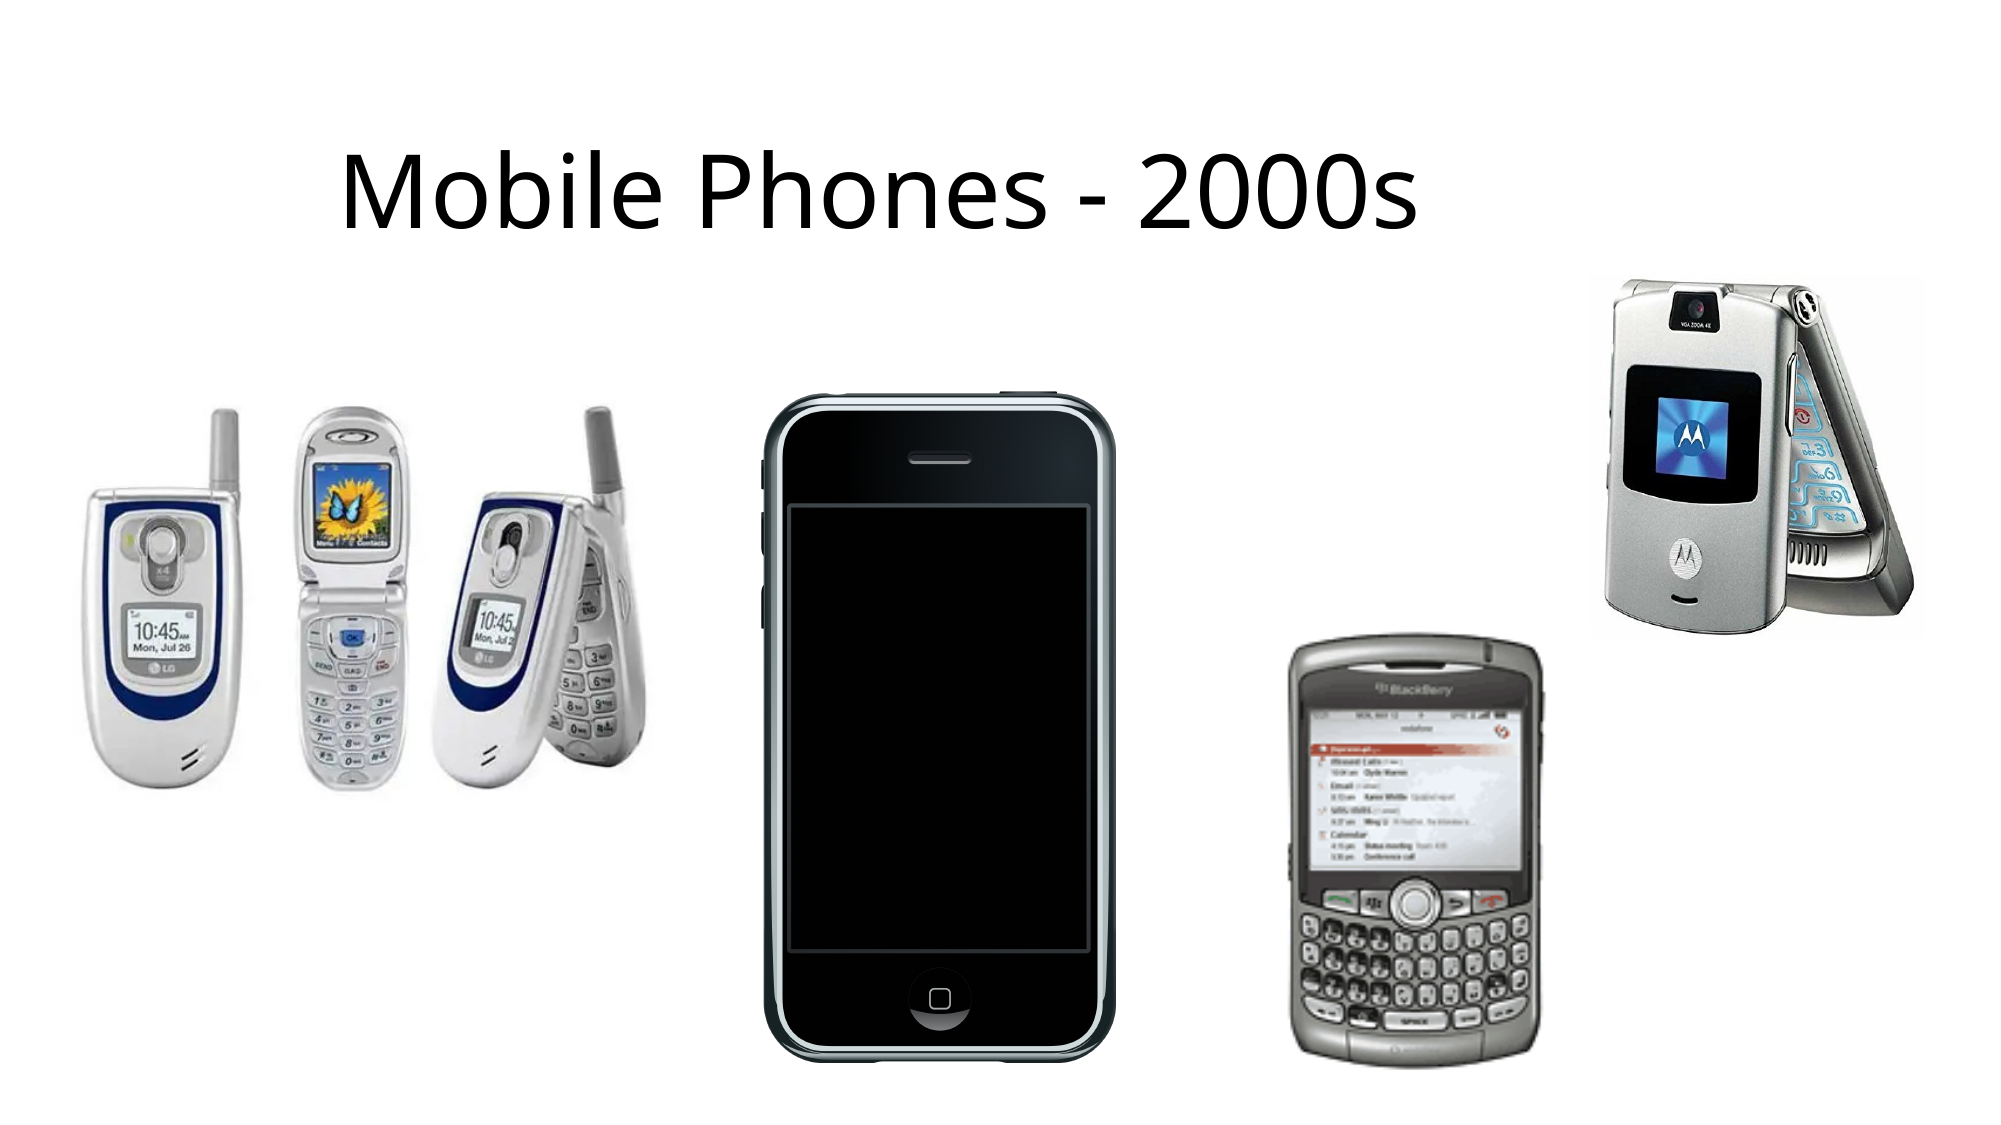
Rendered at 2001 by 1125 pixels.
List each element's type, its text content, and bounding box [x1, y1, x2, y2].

text_box Mobile Phones - 2000s [213, 59, 1545, 259]
picture [761, 387, 1116, 1063]
picture [1244, 274, 1989, 1080]
picture [72, 303, 658, 889]
